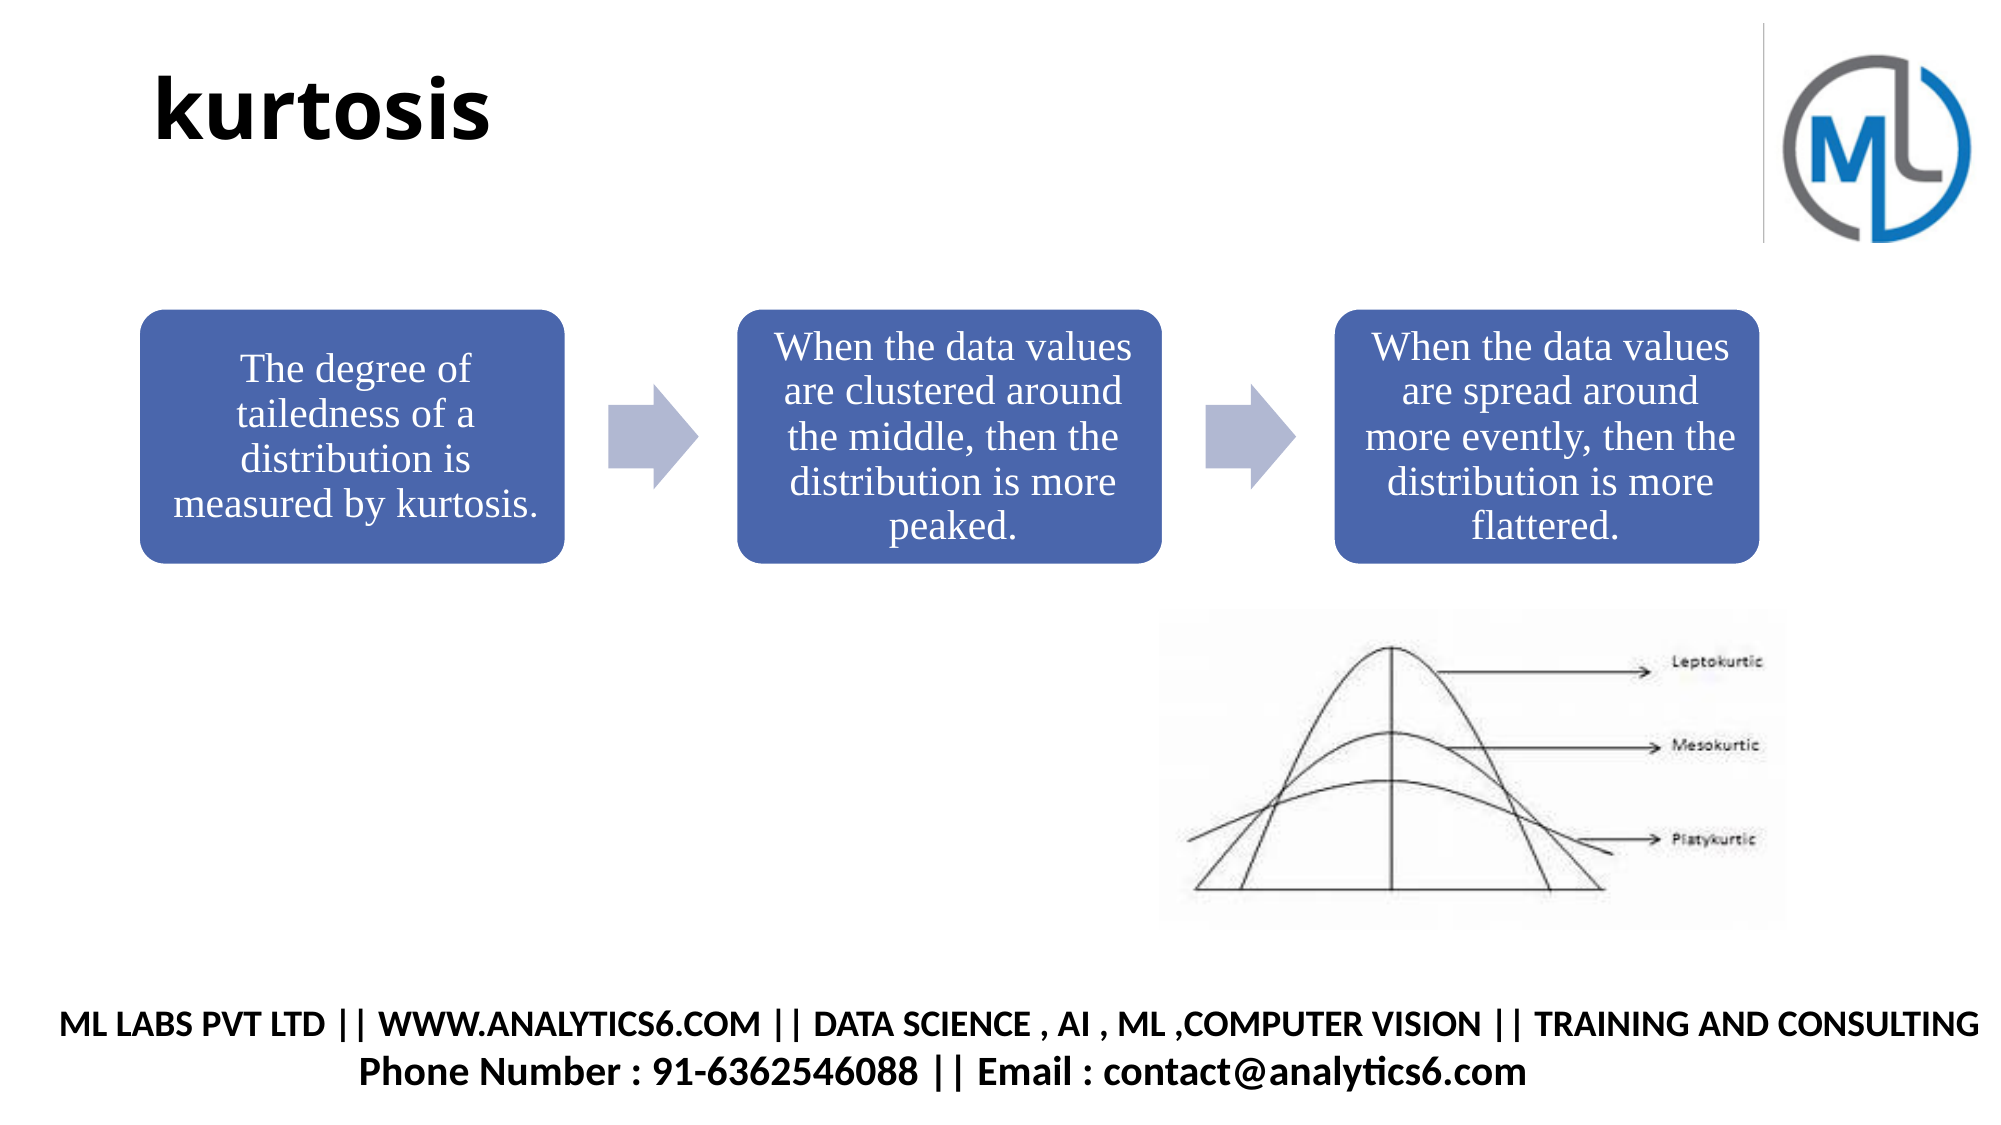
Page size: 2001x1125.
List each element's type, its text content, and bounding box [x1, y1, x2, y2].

picture [1761, 23, 1981, 243]
slide_number ML LABS PVT LTD || WWW.ANALYTICS6.COM || DATA SCIENCE , AI , ML ,COMPUTER VISION || TRAINING AND CONSULTING Phone Number : 91-6362546088 || Email : contact@analytics6.com [44, 991, 2000, 1052]
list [137, 194, 1762, 679]
title kurtosis [137, 59, 1863, 278]
picture [1159, 609, 1787, 930]
